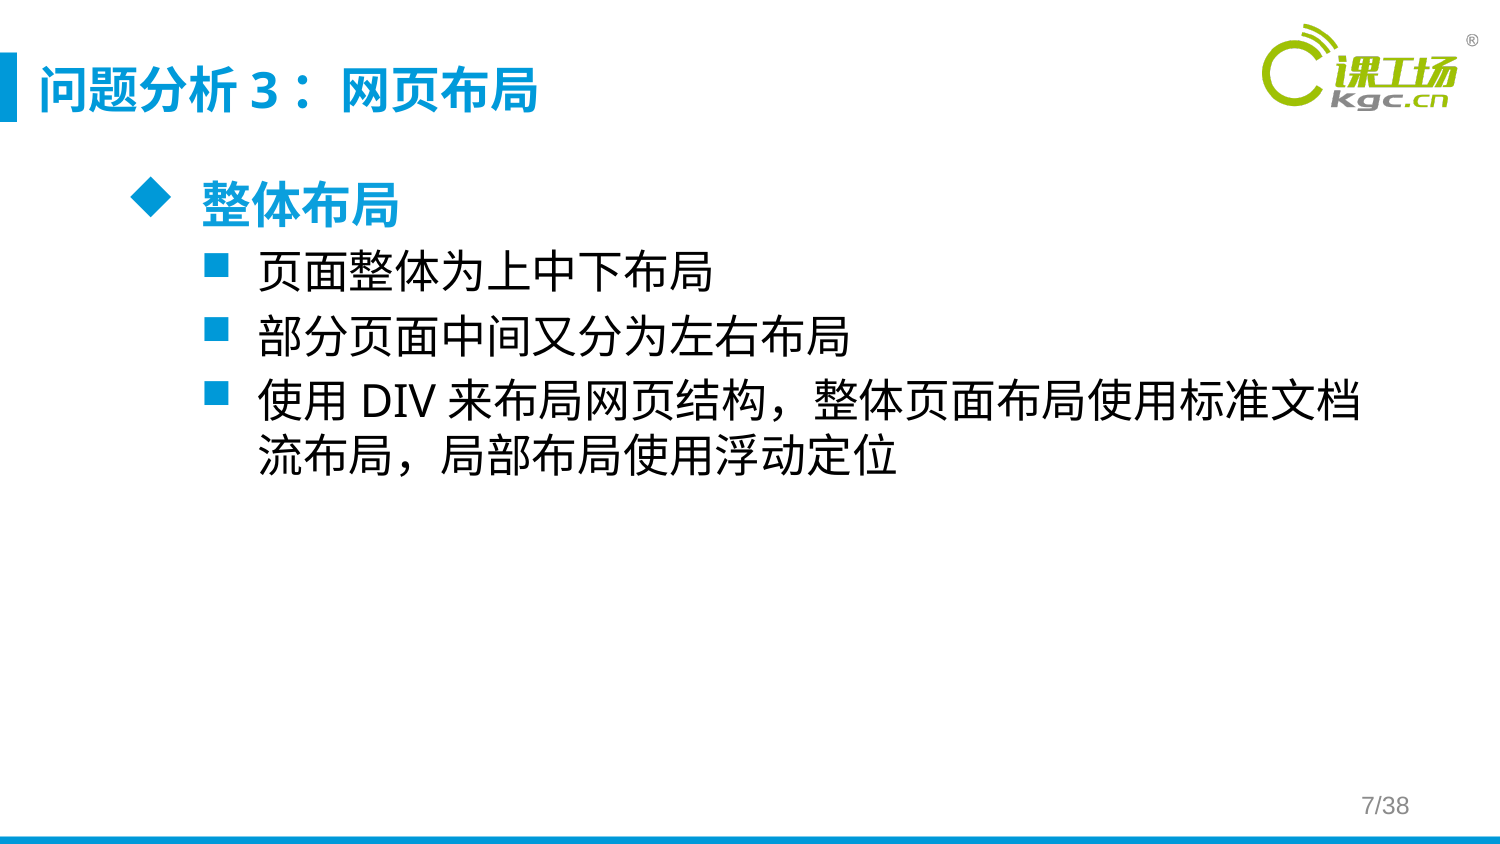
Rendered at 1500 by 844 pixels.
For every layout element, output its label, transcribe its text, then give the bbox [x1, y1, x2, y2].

title 问题分析3：网页布局 [37, 33, 1390, 151]
picture [0, 0, 1500, 836]
slide_number 7/38 [1074, 782, 1425, 828]
list 整体布局 页面整体为上中下布局 部分页面中间又分为左右布局 使用DIV来布局网页结构，整体页面布局使用标准文档流布局，局部布局使用浮动定位 [110, 166, 1385, 724]
